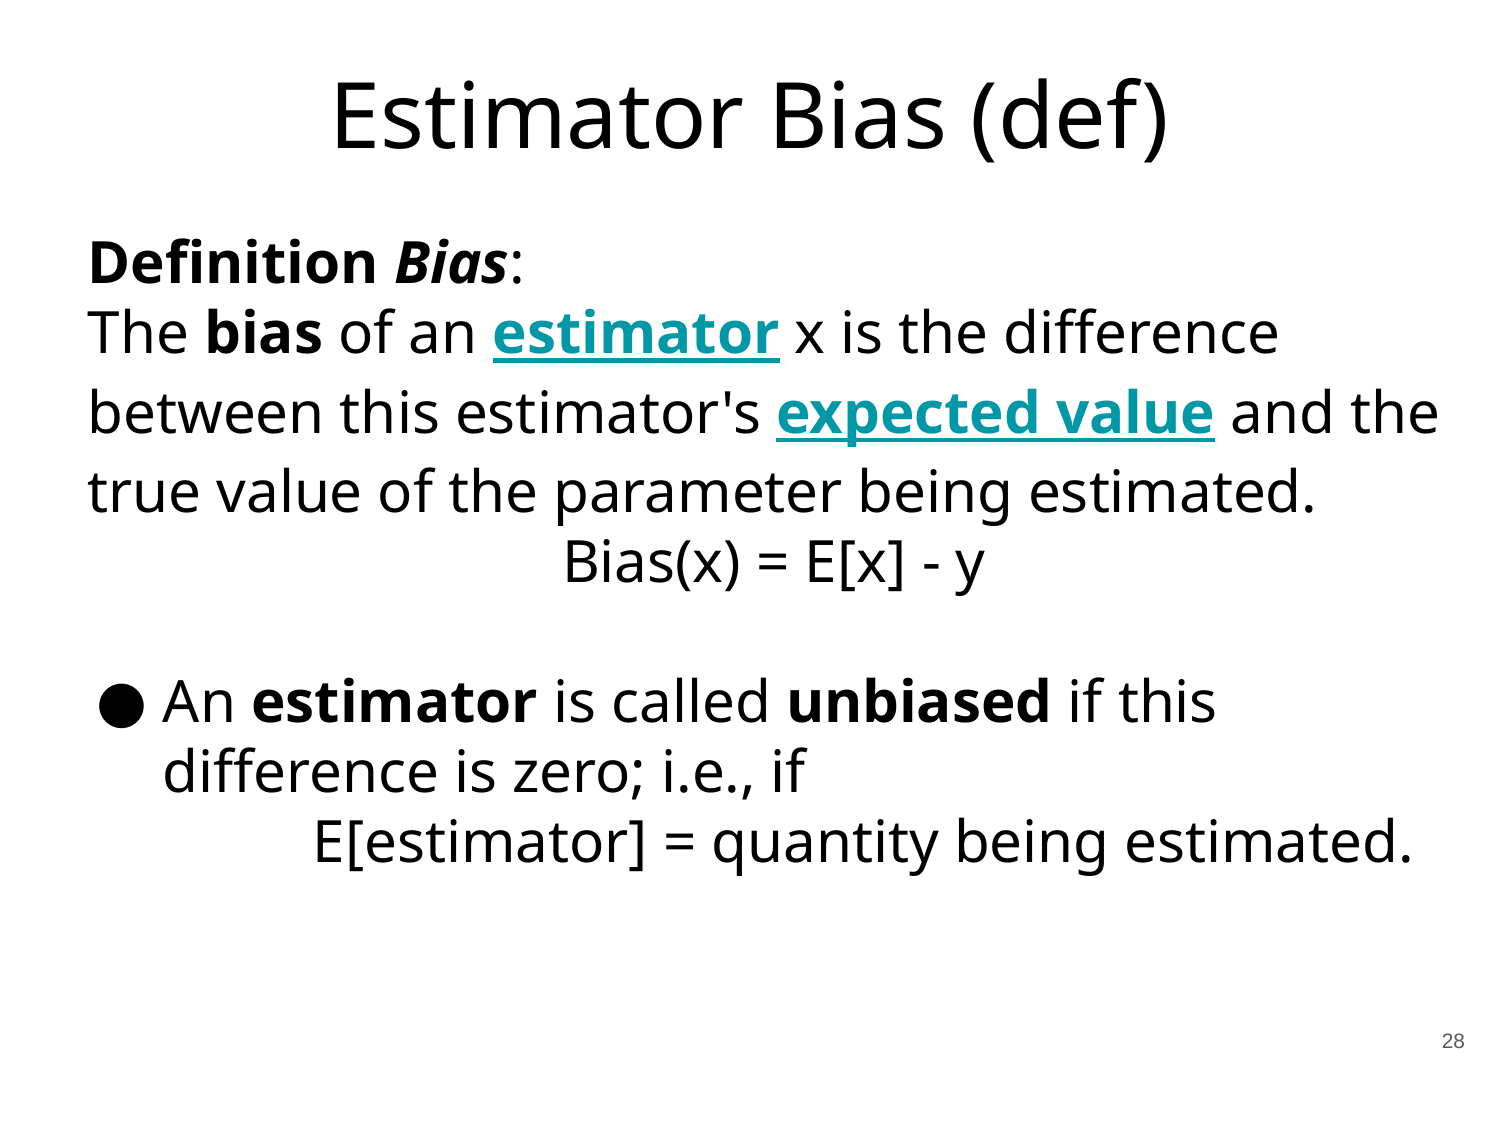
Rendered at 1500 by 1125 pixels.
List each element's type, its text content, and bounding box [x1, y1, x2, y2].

title Estimator Bias (def) [112, 54, 1388, 171]
slide_number 28 [1389, 1019, 1480, 1106]
text_box Definition Bias: The bias of an estimator x is the difference between this estimator's expected value and the true value of the parameter being estimated. Bias(x) = E[x] - y An estimator is called unbiased if this difference is zero; i.e., if E[estimator] = quantity being estimated. [72, 200, 1476, 388]
